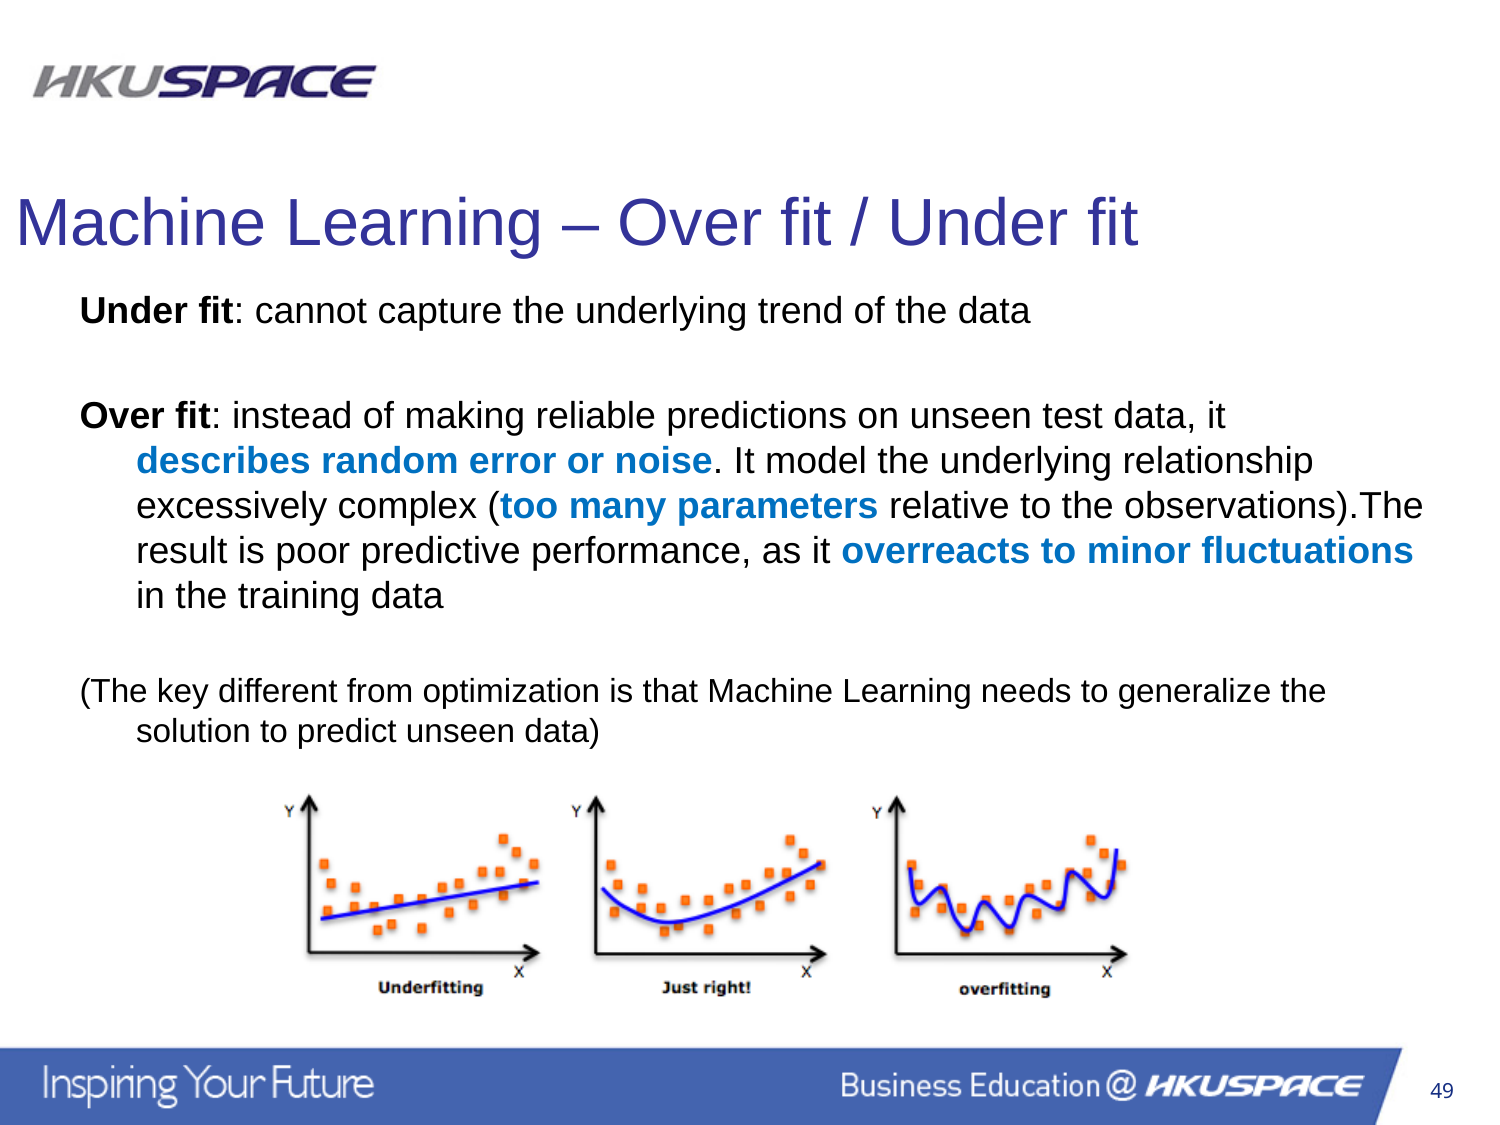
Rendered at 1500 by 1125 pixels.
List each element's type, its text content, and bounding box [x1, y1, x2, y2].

slide_number 49 [1415, 1070, 1499, 1125]
picture [0, 0, 1500, 1125]
title Machine Learning – Over fit / Under fit [0, 101, 1365, 266]
text_box Under fit: cannot capture the underlying trend of the data Over fit: instead of making reliable predictions on unseen test data, it describes random error or noise. It model the underlying relationship excessively complex (too many parameters relative to the observations).The result is poor predictive performance, as it overreacts to minor fluctuations in the training data (The key different from optimization is that Machine Learning needs to generalize the solution to predict unseen data) [64, 278, 1447, 1047]
